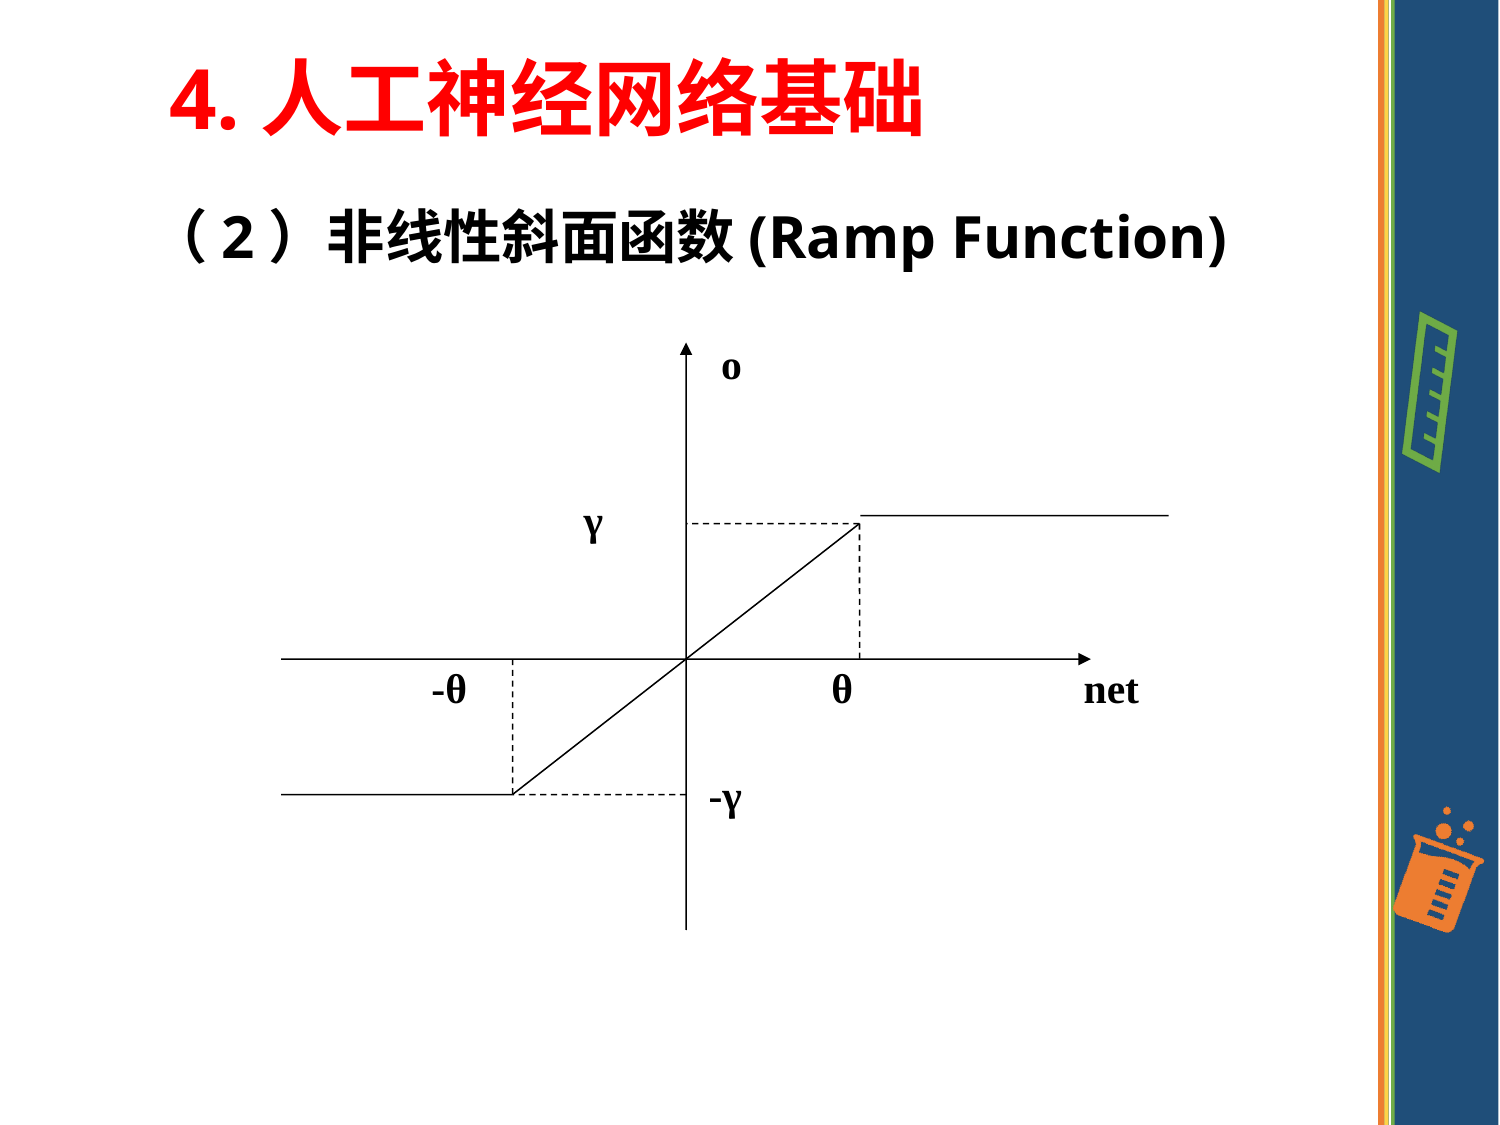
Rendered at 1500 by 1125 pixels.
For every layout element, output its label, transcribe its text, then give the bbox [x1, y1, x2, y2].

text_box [281, 329, 1182, 930]
picture [1359, 802, 1500, 932]
picture [1342, 310, 1487, 474]
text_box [1378, 932, 1499, 1125]
title 4.人工神经网络基础 [154, 18, 1096, 178]
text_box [1378, 0, 1499, 802]
list （2）非线性斜面函数(Ramp Function) [93, 178, 1317, 294]
